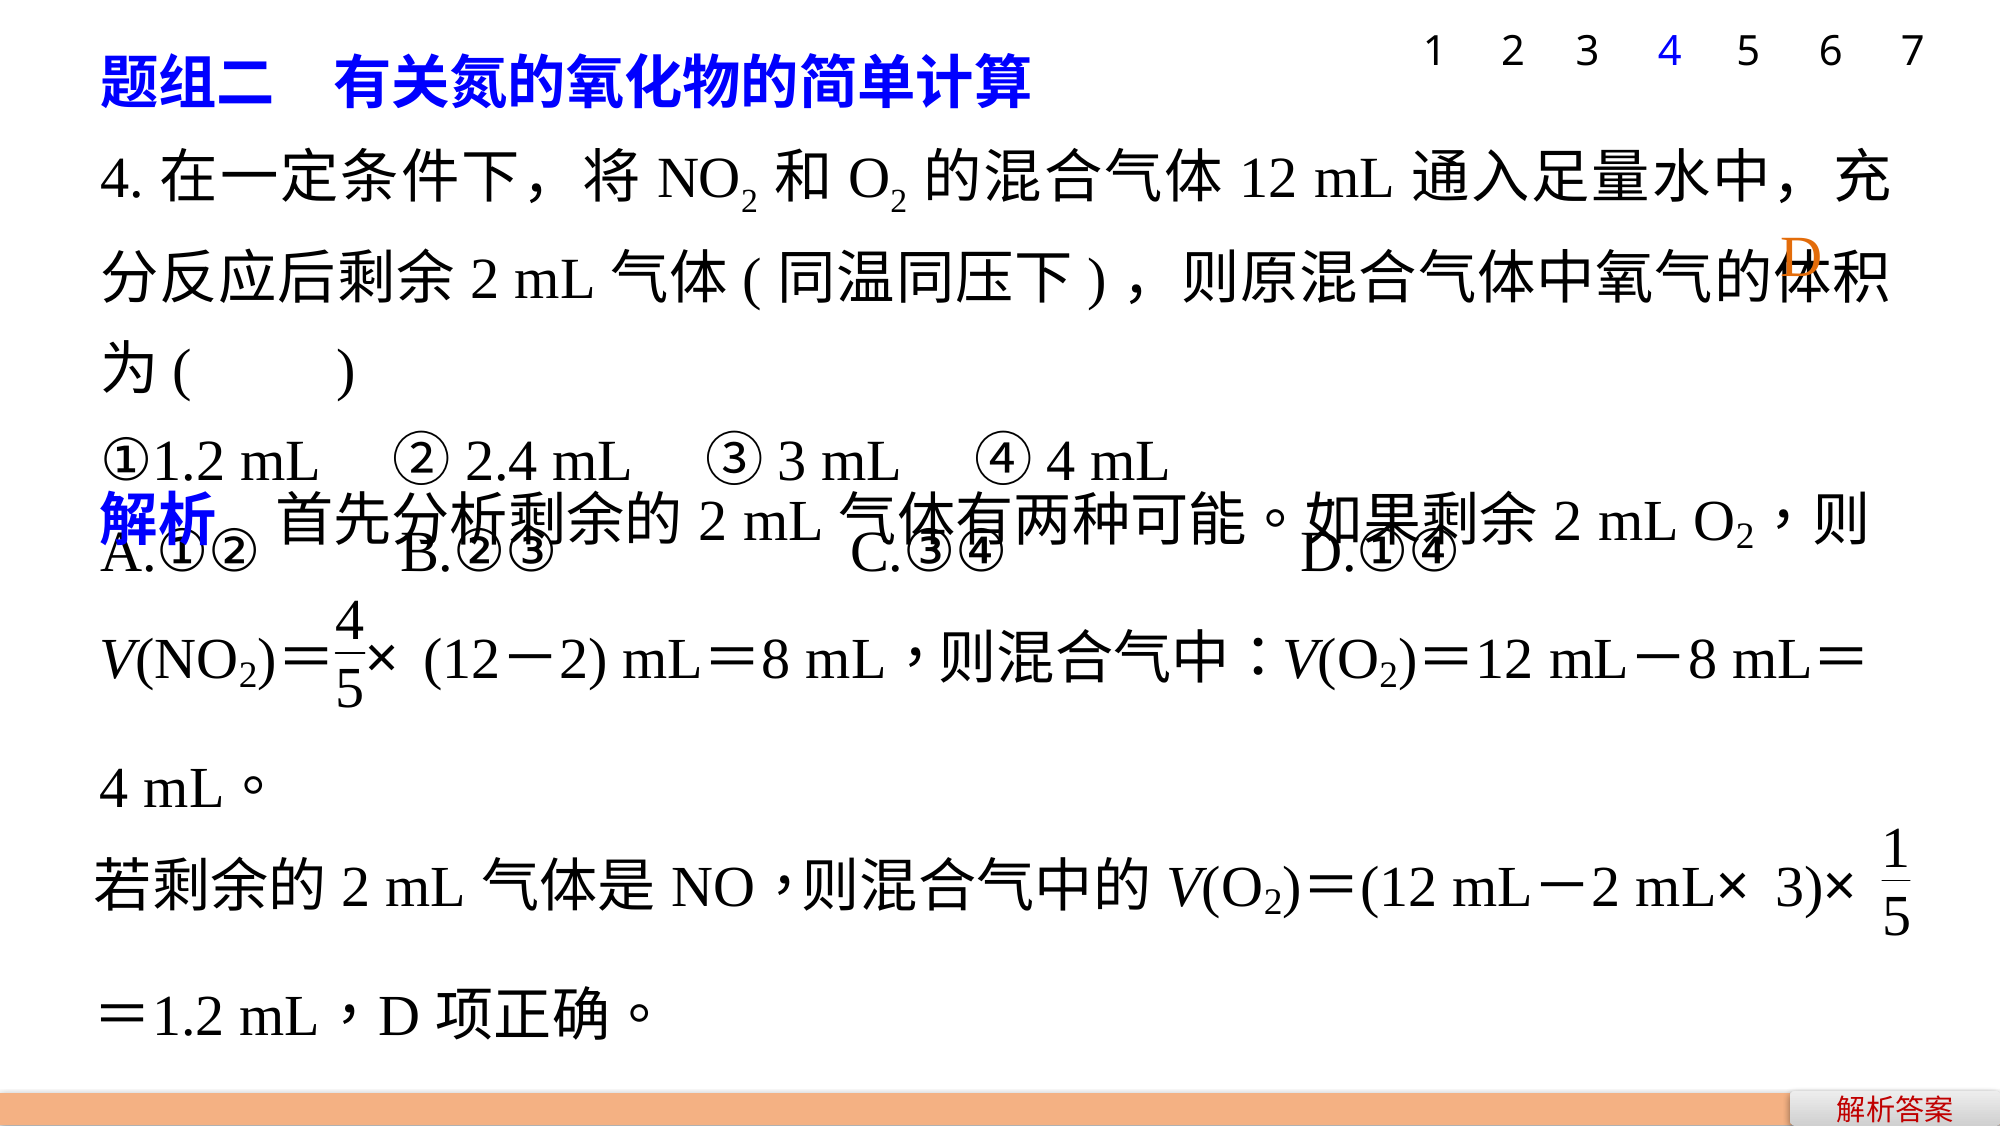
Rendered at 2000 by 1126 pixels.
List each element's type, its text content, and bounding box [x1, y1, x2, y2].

text_box D [1766, 210, 1838, 296]
text_box [0, 1092, 1785, 1126]
text_box 5 [1715, 1, 1781, 97]
text_box 6 [1797, 1, 1863, 97]
text_box 题组二 有关氮的氧化物的简单计算 4.在一定条件下，将NO2和O2的混合气体12 mL通入足量水中，充分反应后剩余2 mL气体(同温同压下)，则原混合气体中氧气的体积为( ) ①1.2 mL ②2.4 mL ③3 mL ④4 mL A.①② B.②③ C.③④ D.①④ [80, 14, 1912, 593]
text_box 1 [1401, 1, 1467, 97]
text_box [99, 480, 1871, 811]
text_box 解析答案 [1788, 1090, 2000, 1126]
text_box 3 [1562, 1, 1620, 97]
text_box 2 [1483, 1, 1546, 97]
text_box 4 [1636, 1, 1702, 97]
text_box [93, 813, 1911, 1092]
text_box 7 [1879, 1, 1945, 96]
